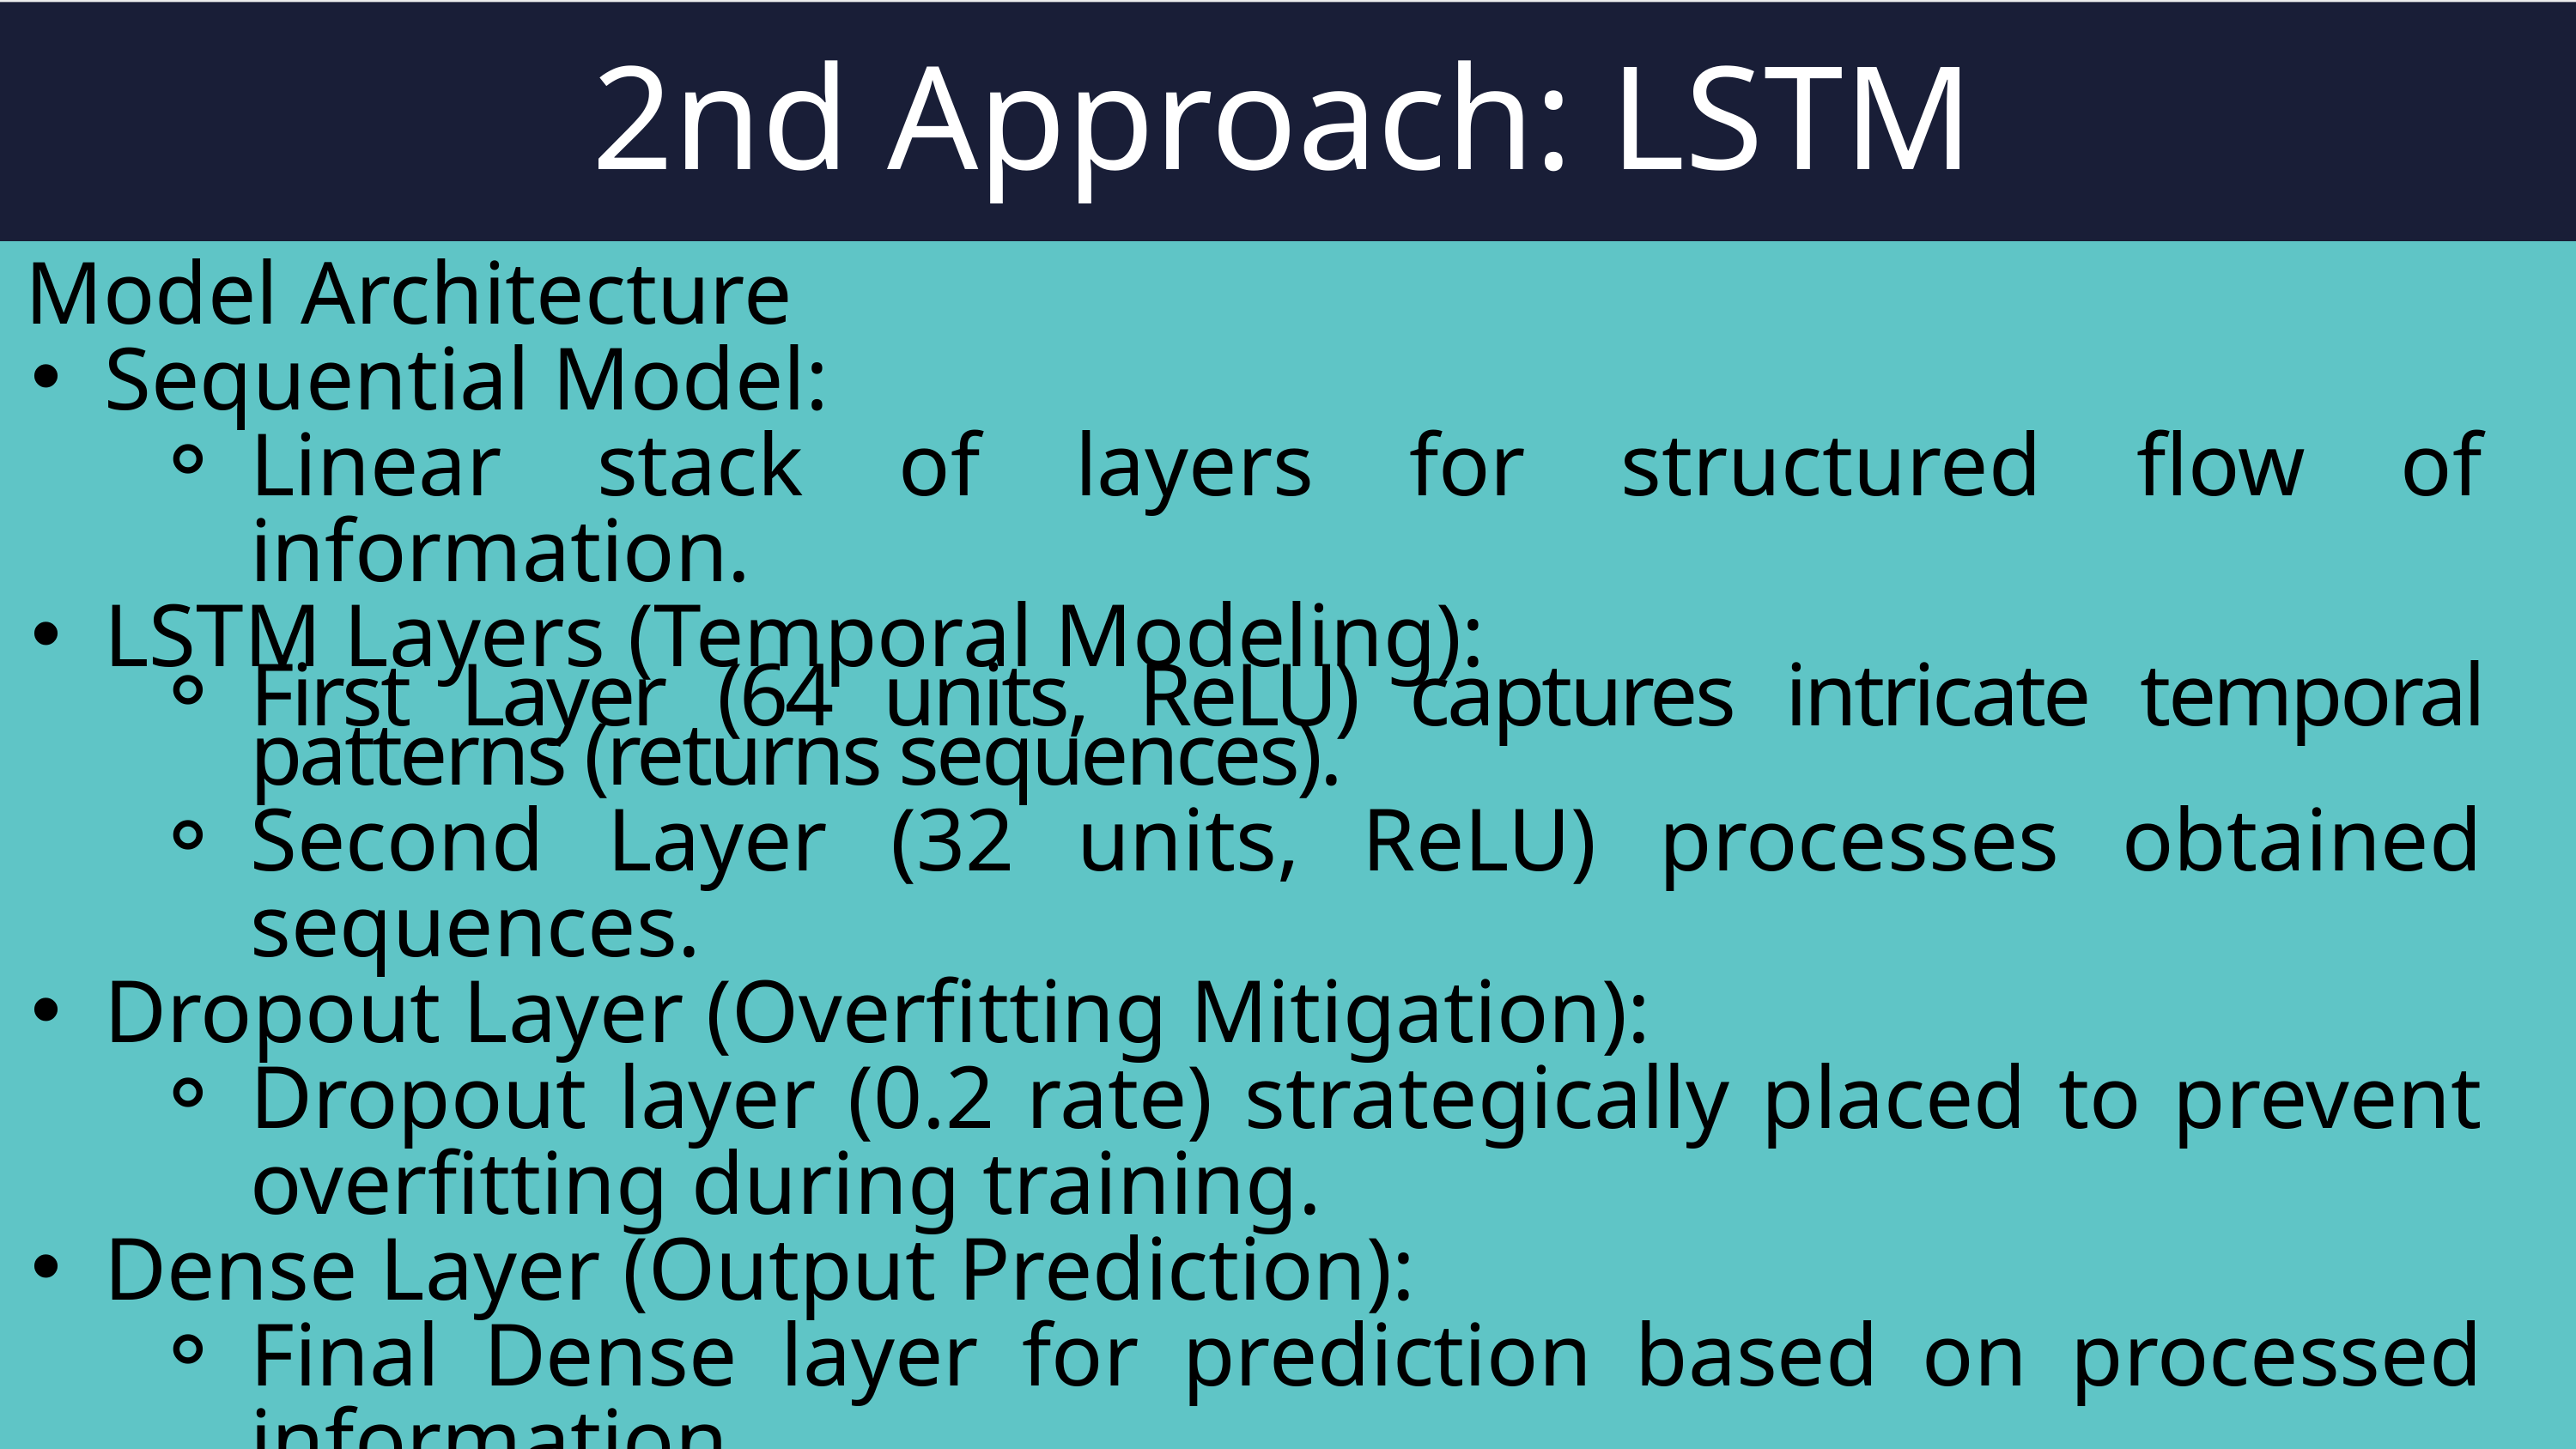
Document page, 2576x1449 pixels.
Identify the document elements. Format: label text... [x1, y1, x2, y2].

text_box Model Architecture Sequential Model: Linear stack of layers for structured flow of information. LSTM Layers (Temporal Modeling): First Layer (64 units, ReLU) captures intricate temporal patterns (returns sequences). Second Layer (32 units, ReLU) processes obtained sequences. Dropout Layer (Overfitting Mitigation): Dropout layer (0.2 rate) strategically placed to prevent overfitting during training. Dense Layer (Output Prediction): Final Dense layer for prediction based on processed information. Total Parameters: 31,393. [0, 255, 2485, 1449]
text_box [0, 241, 2576, 1449]
text_box 2nd Approach: LSTM [592, 55, 2020, 199]
text_box [0, 2, 2576, 241]
